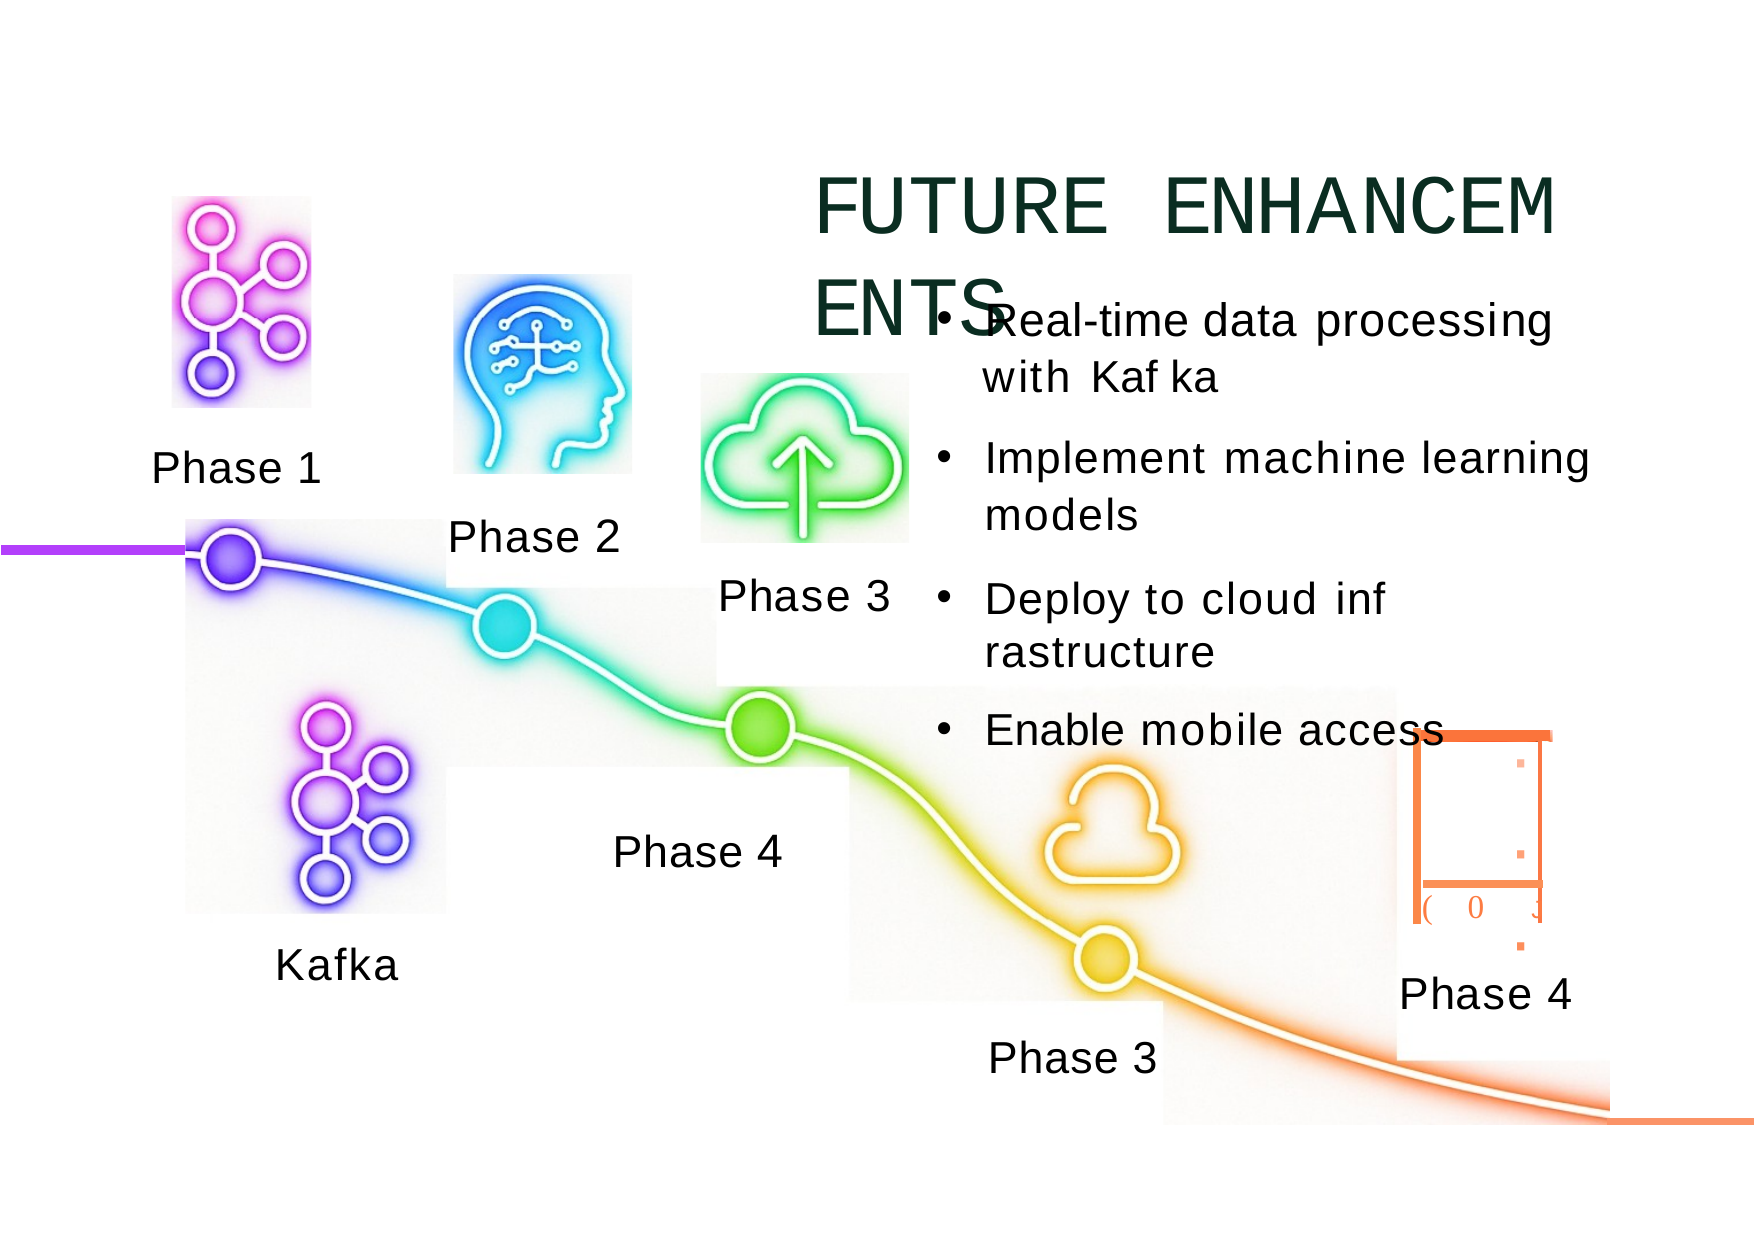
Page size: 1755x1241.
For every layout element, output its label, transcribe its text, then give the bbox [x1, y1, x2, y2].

text_box Phase 4 [610, 820, 788, 877]
text_box ( 0 J [1419, 885, 1549, 925]
text_box Phase 1 [149, 438, 330, 493]
text_box Phase 2 [445, 505, 624, 562]
text_box Real-time data processing with Kaf ka [934, 289, 1556, 402]
text_box · ·· [1506, 708, 1551, 964]
text_box [185, 519, 1610, 1125]
text_box [700, 373, 910, 543]
text_box Phase 4 [1396, 964, 1576, 1019]
text_box Phase 3 [715, 566, 895, 621]
text_box Implement machine learning models Deploy to cloud inf rastructure Enable mobile access [934, 426, 1629, 755]
text_box Phase 3 [985, 1029, 1164, 1083]
text_box FUTURE ENHANCEM ENTS [810, 149, 1688, 352]
text_box [171, 196, 312, 408]
text_box Kafka [272, 935, 404, 989]
text_box [453, 274, 633, 474]
